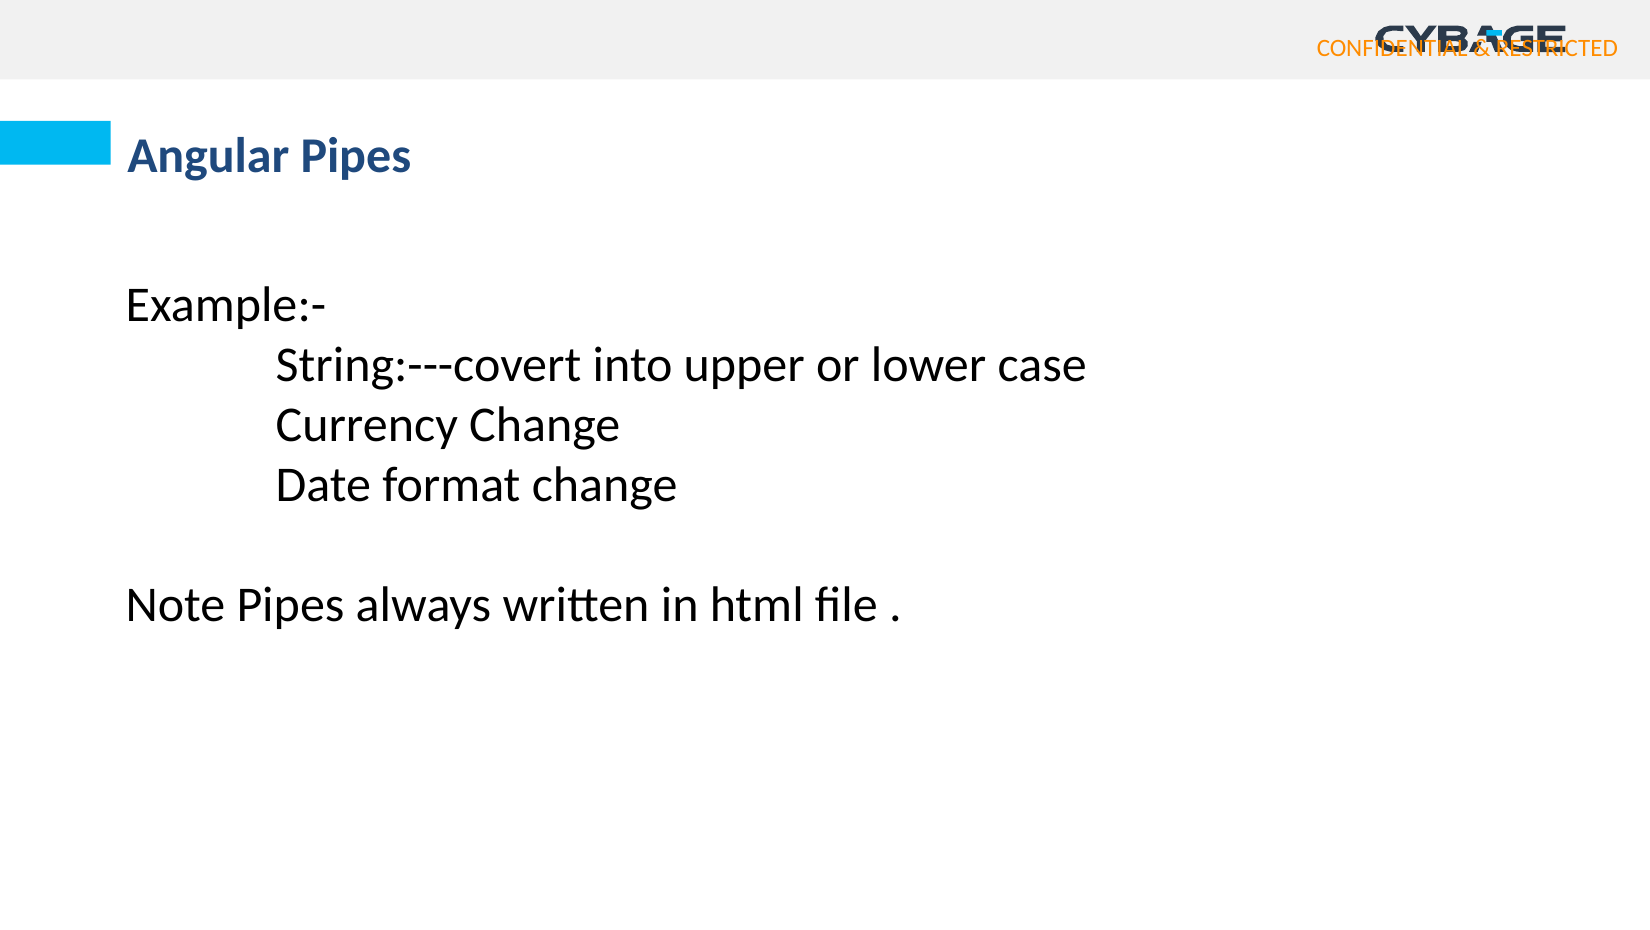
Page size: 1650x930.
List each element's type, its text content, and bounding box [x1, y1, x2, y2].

text_box Example:- String:---covert into upper or lower case Currency Change Date format change Note Pipes always written in html file . [110, 264, 1550, 640]
text_box [0, 119, 110, 167]
text_box Angular Pipes [110, 114, 1288, 190]
